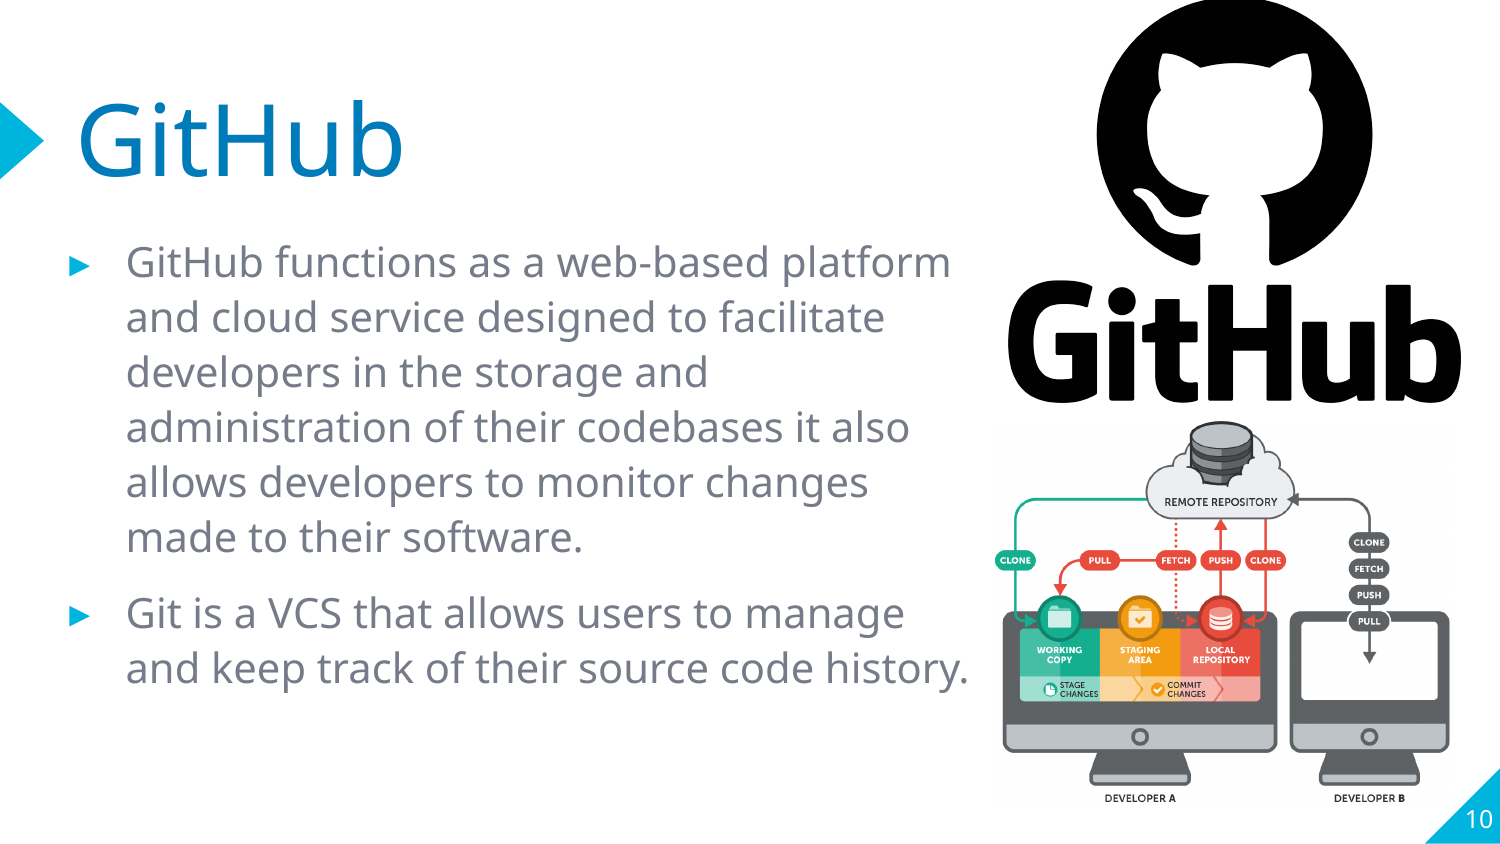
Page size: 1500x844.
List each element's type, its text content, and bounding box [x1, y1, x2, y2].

text_box [95, 199, 857, 263]
picture [994, 421, 1450, 806]
picture [862, 0, 1500, 409]
slide_number 10 [1418, 760, 1494, 838]
list GitHub functions as a web-based platform and cloud service designed to facilitate developers in the storage and administration of their codebases it also allows developers to monitor changes made to their software. Git is a VCS that allows users to manage and keep track of their source code history. [50, 231, 976, 665]
title GitHub [75, 99, 857, 231]
